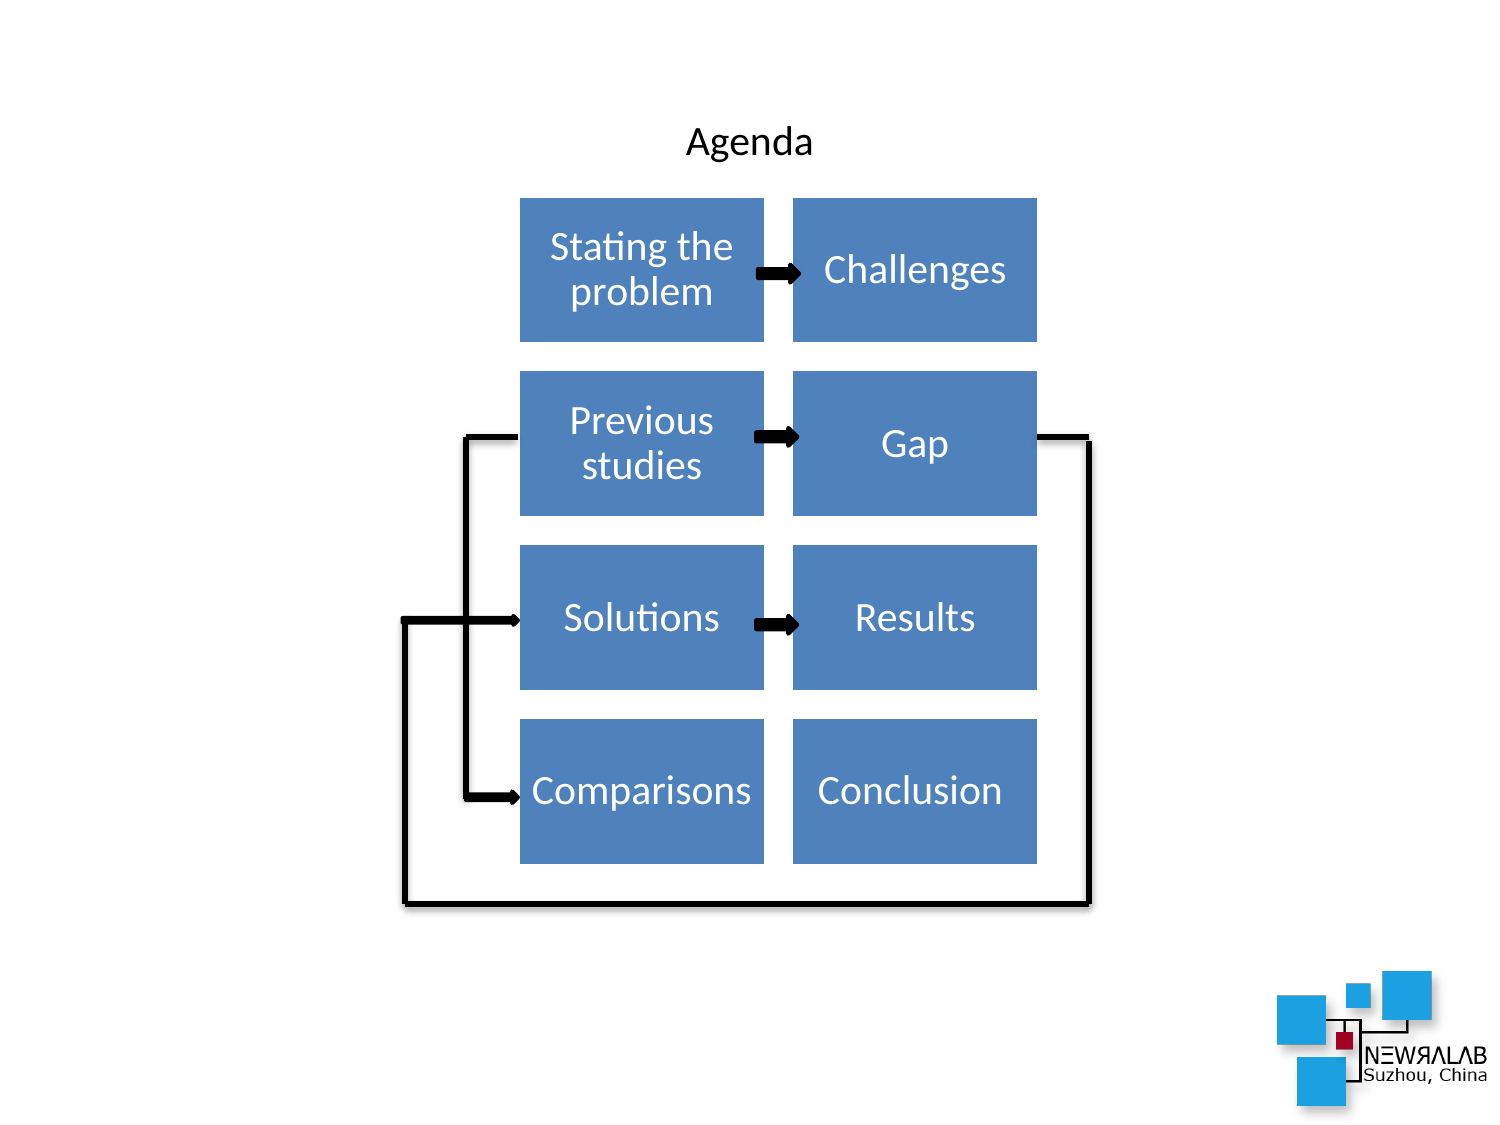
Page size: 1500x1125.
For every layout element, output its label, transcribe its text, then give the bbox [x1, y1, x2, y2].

picture [1267, 960, 1500, 1125]
title Agenda [75, 45, 1425, 233]
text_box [388, 195, 1169, 867]
